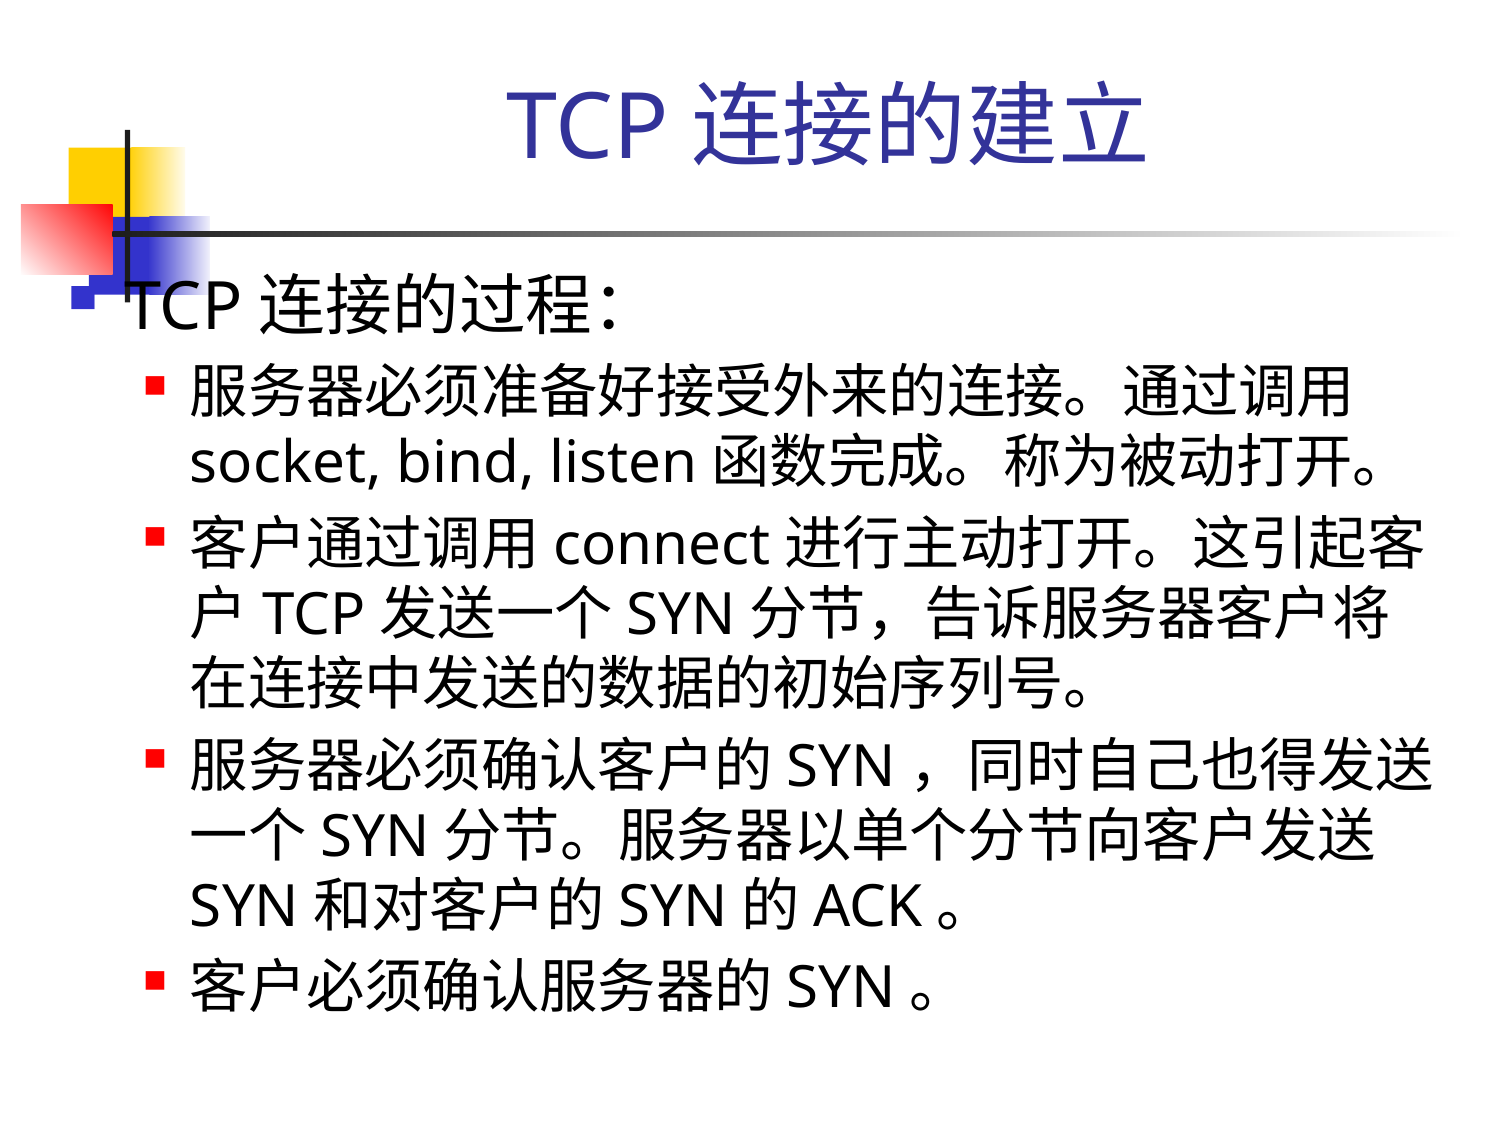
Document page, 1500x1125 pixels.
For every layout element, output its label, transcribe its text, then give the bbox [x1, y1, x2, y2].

title TCP连接的建立 [188, 34, 1468, 185]
list TCP连接的过程： 服务器必须准备好接受外来的连接。通过调用socket, bind, listen函数完成。称为被动打开。 客户通过调用connect进行主动打开。这引起客户TCP发送一个SYN分节，告诉服务器客户将在连接中发送的数据的初始序列号。 服务器必须确认客户的SYN，同时自己也得发送一个SYN分节。服务器以单个分节向客户发送SYN和对客户的SYN的ACK。 客户必须确认服务器的SYN。 [52, 255, 1455, 1071]
